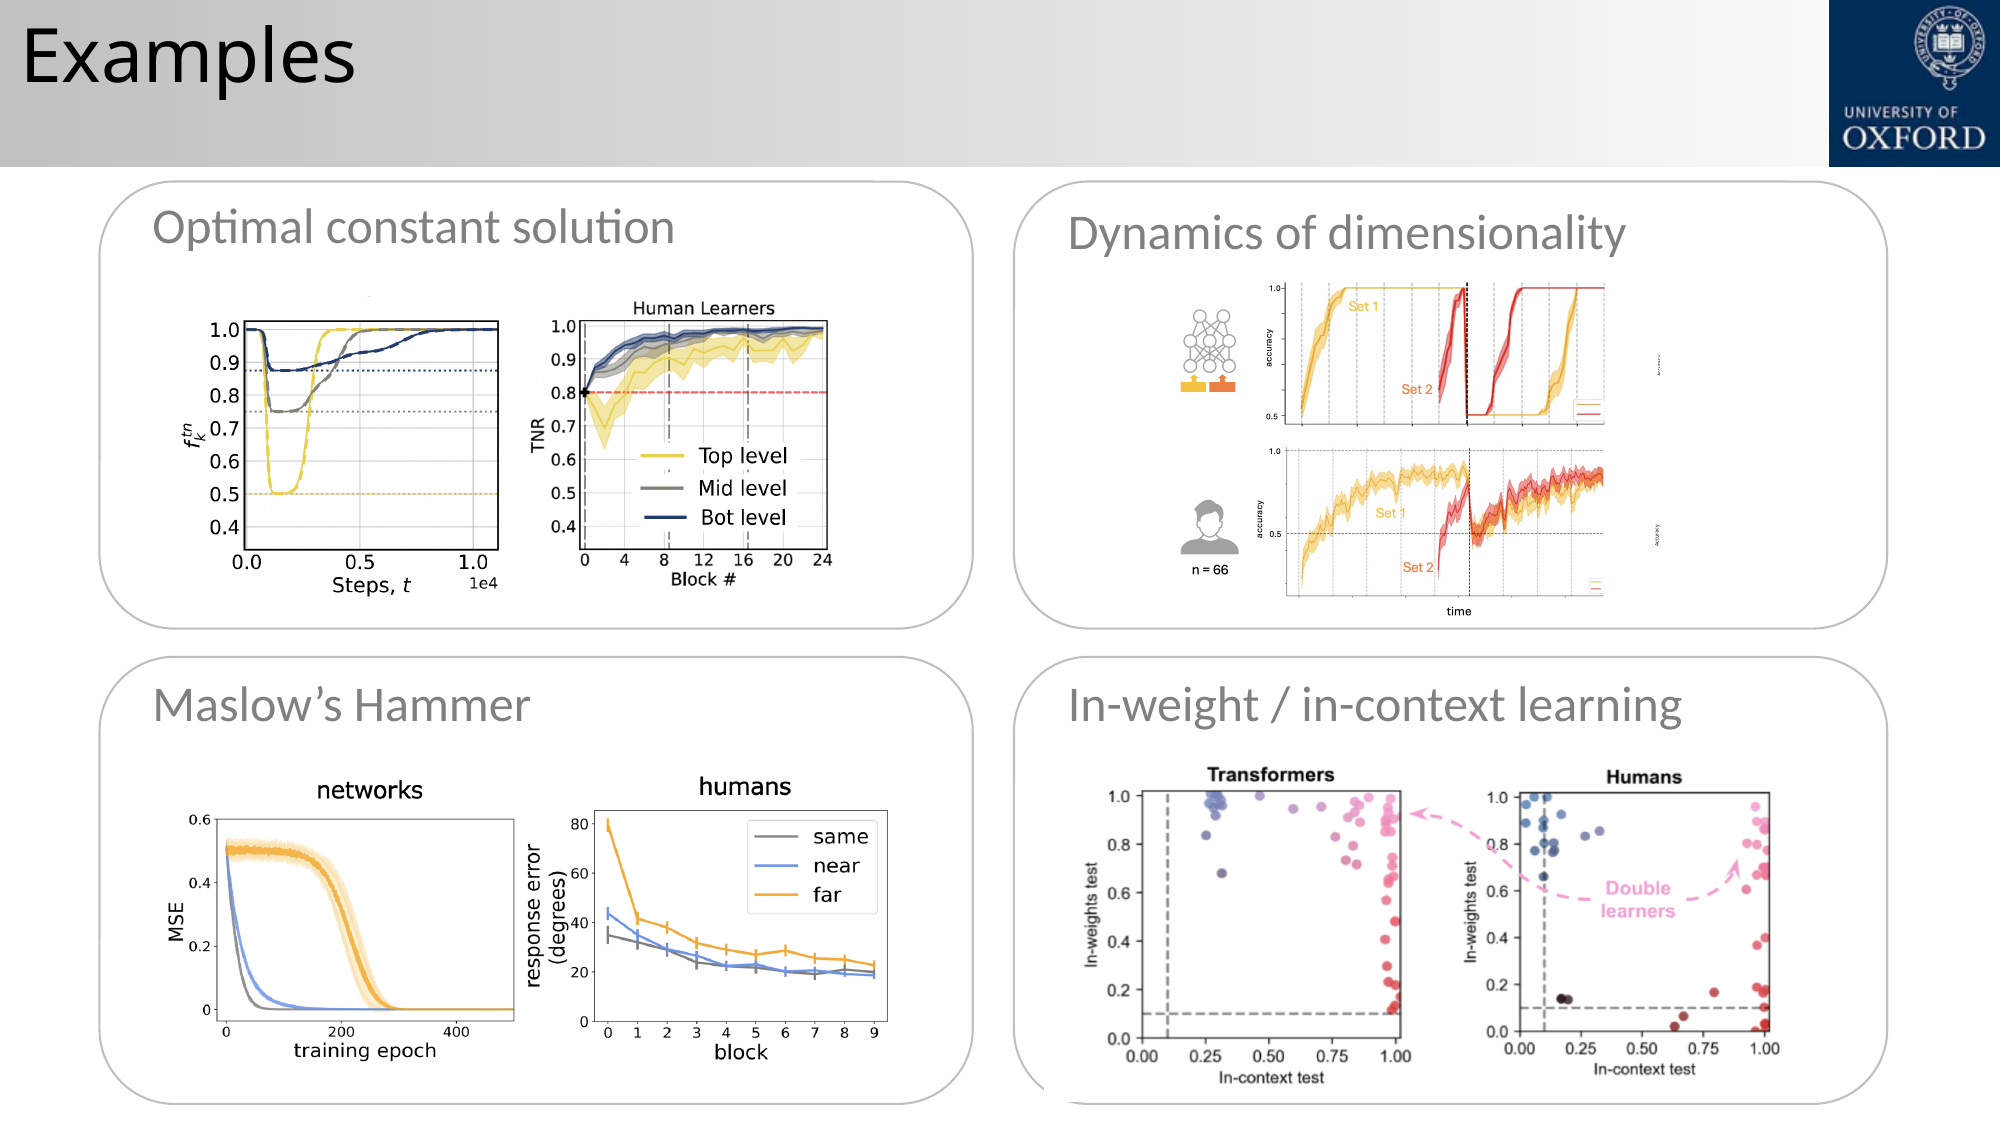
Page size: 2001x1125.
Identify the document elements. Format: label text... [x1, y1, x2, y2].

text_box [17, 180, 973, 629]
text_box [99, 656, 973, 1104]
picture [1829, 0, 2000, 167]
text_box [0, 0, 1829, 167]
text_box Examples [5, 0, 1483, 105]
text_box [1013, 181, 1888, 629]
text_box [1013, 656, 1888, 1104]
